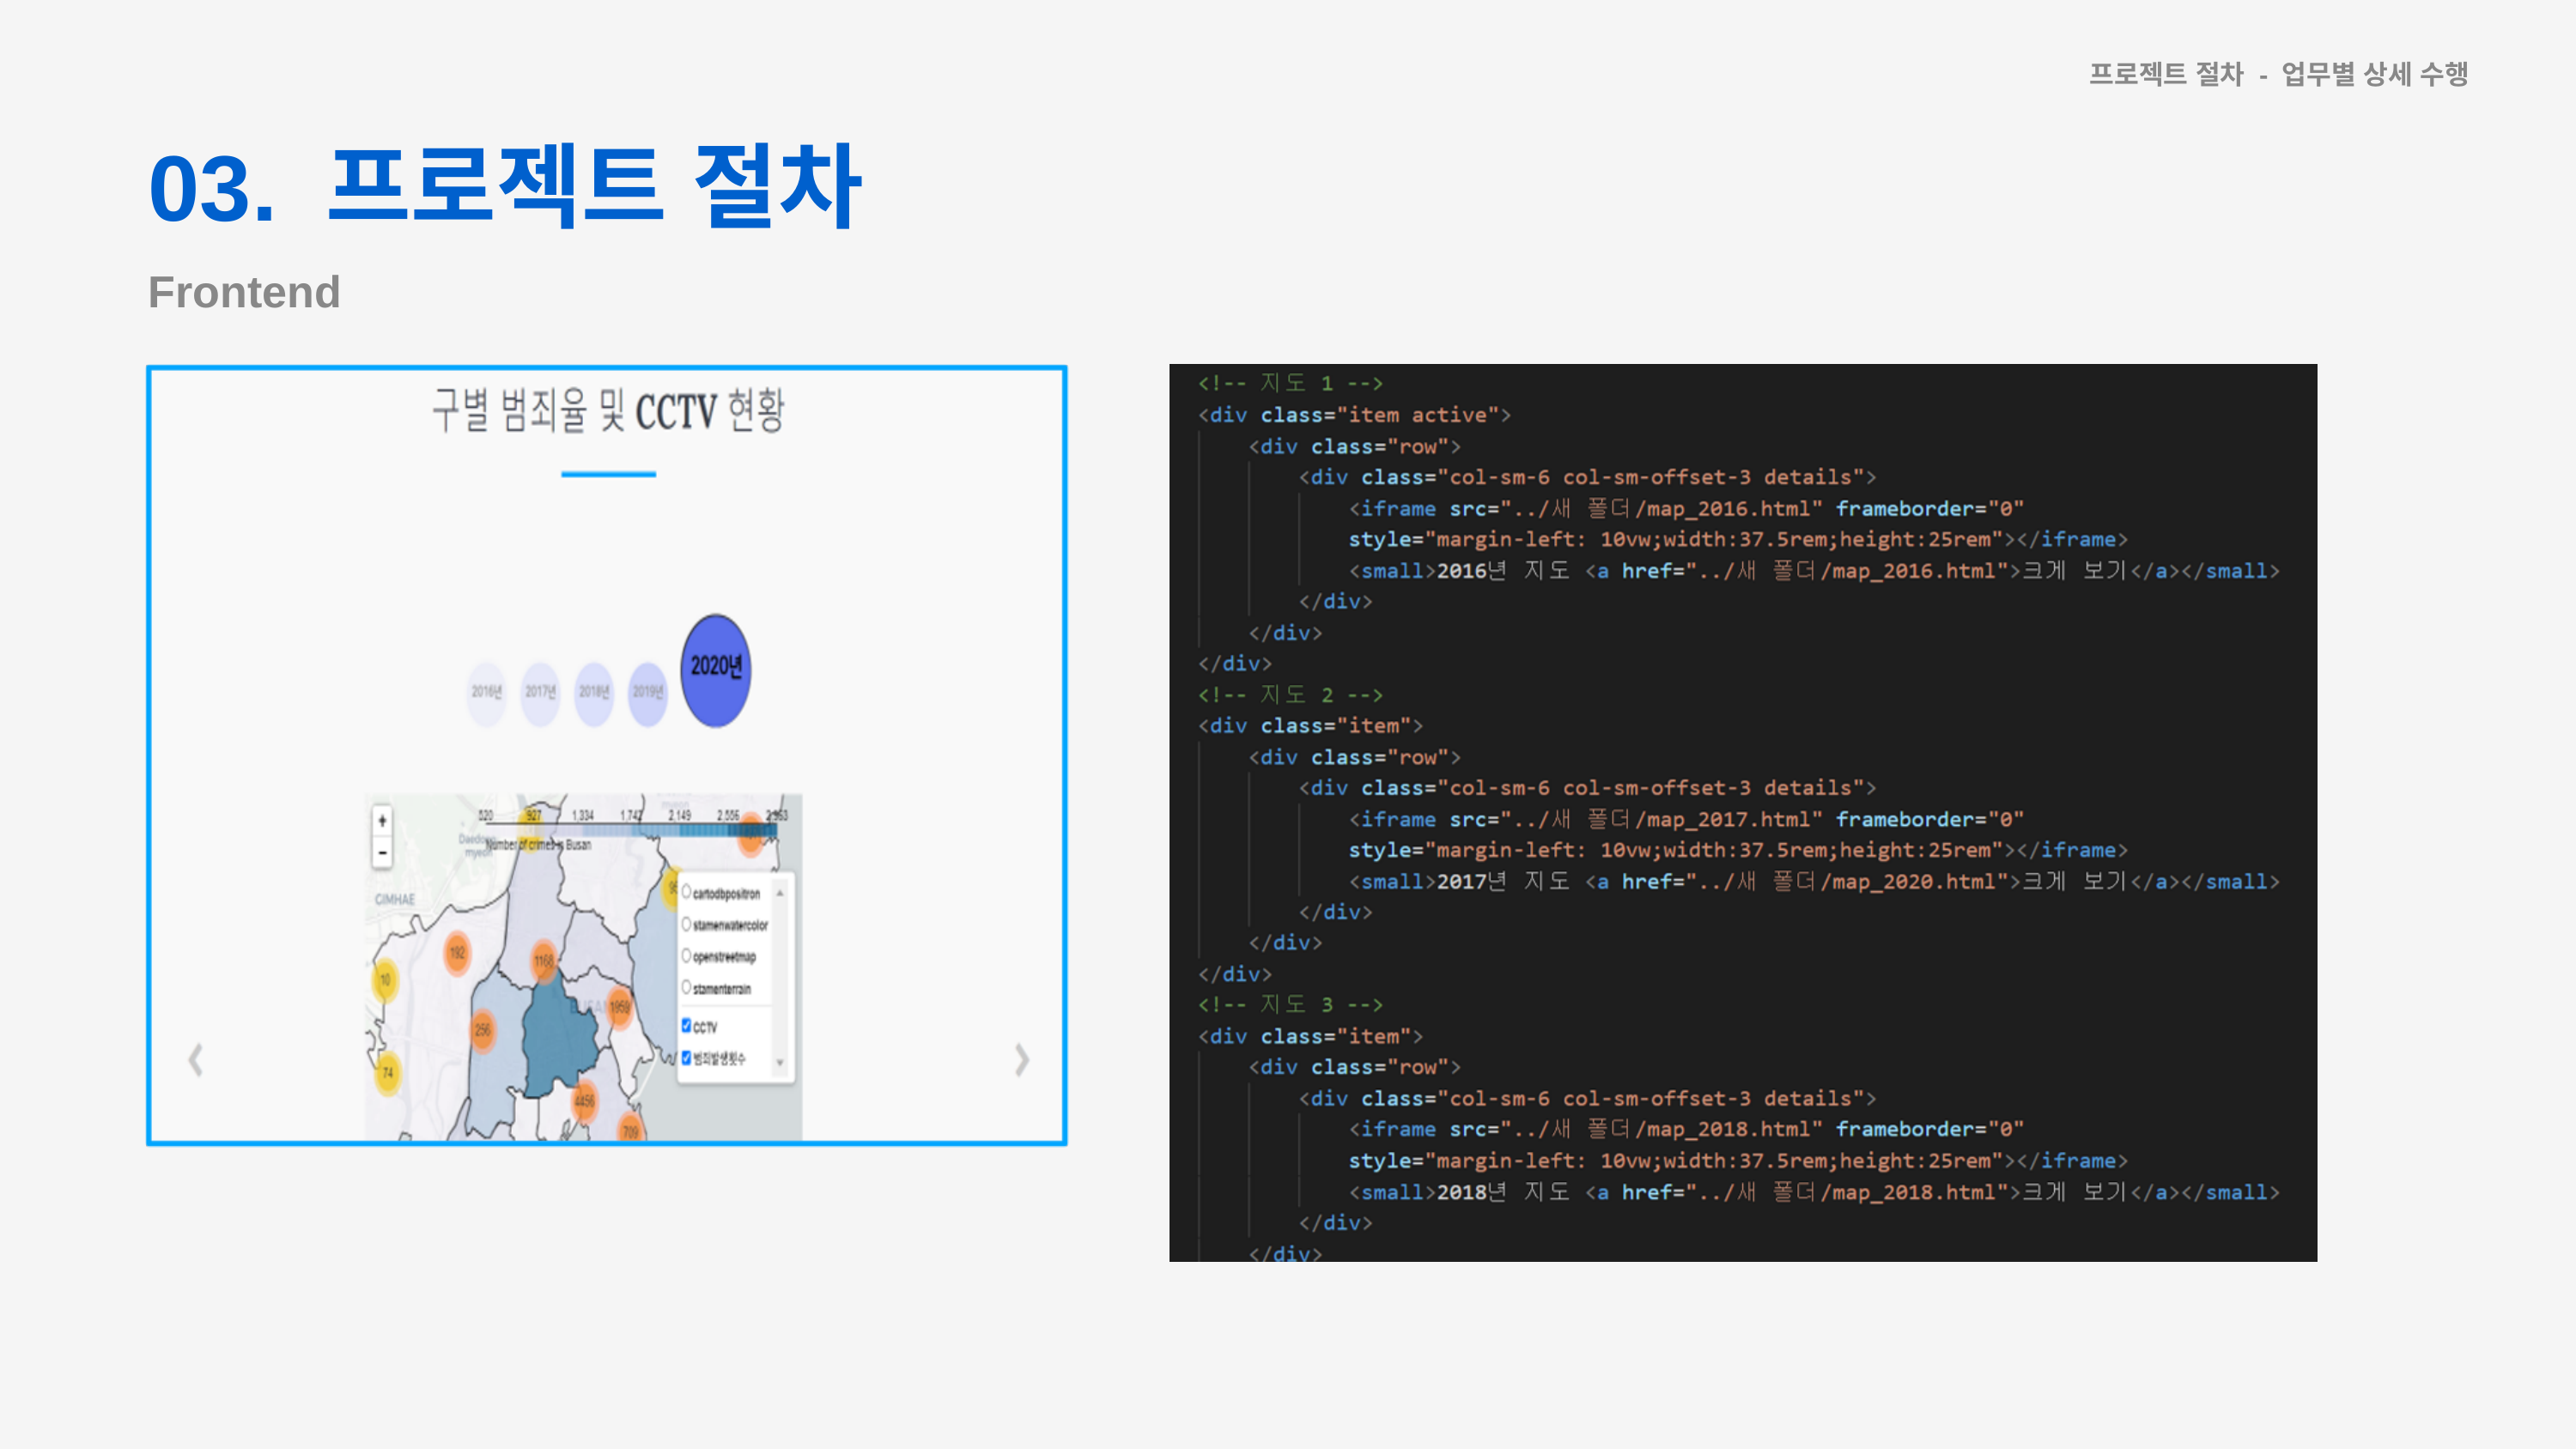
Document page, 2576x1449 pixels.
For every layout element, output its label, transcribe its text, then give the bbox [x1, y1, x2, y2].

text_box 프로젝트 절차 - 업무별 상세 수행 [1996, 52, 2483, 97]
picture [145, 364, 1069, 1149]
text_box 03. 프로젝트 절차 [135, 121, 1036, 246]
picture [1169, 364, 2318, 1262]
text_box Frontend [135, 256, 1024, 324]
